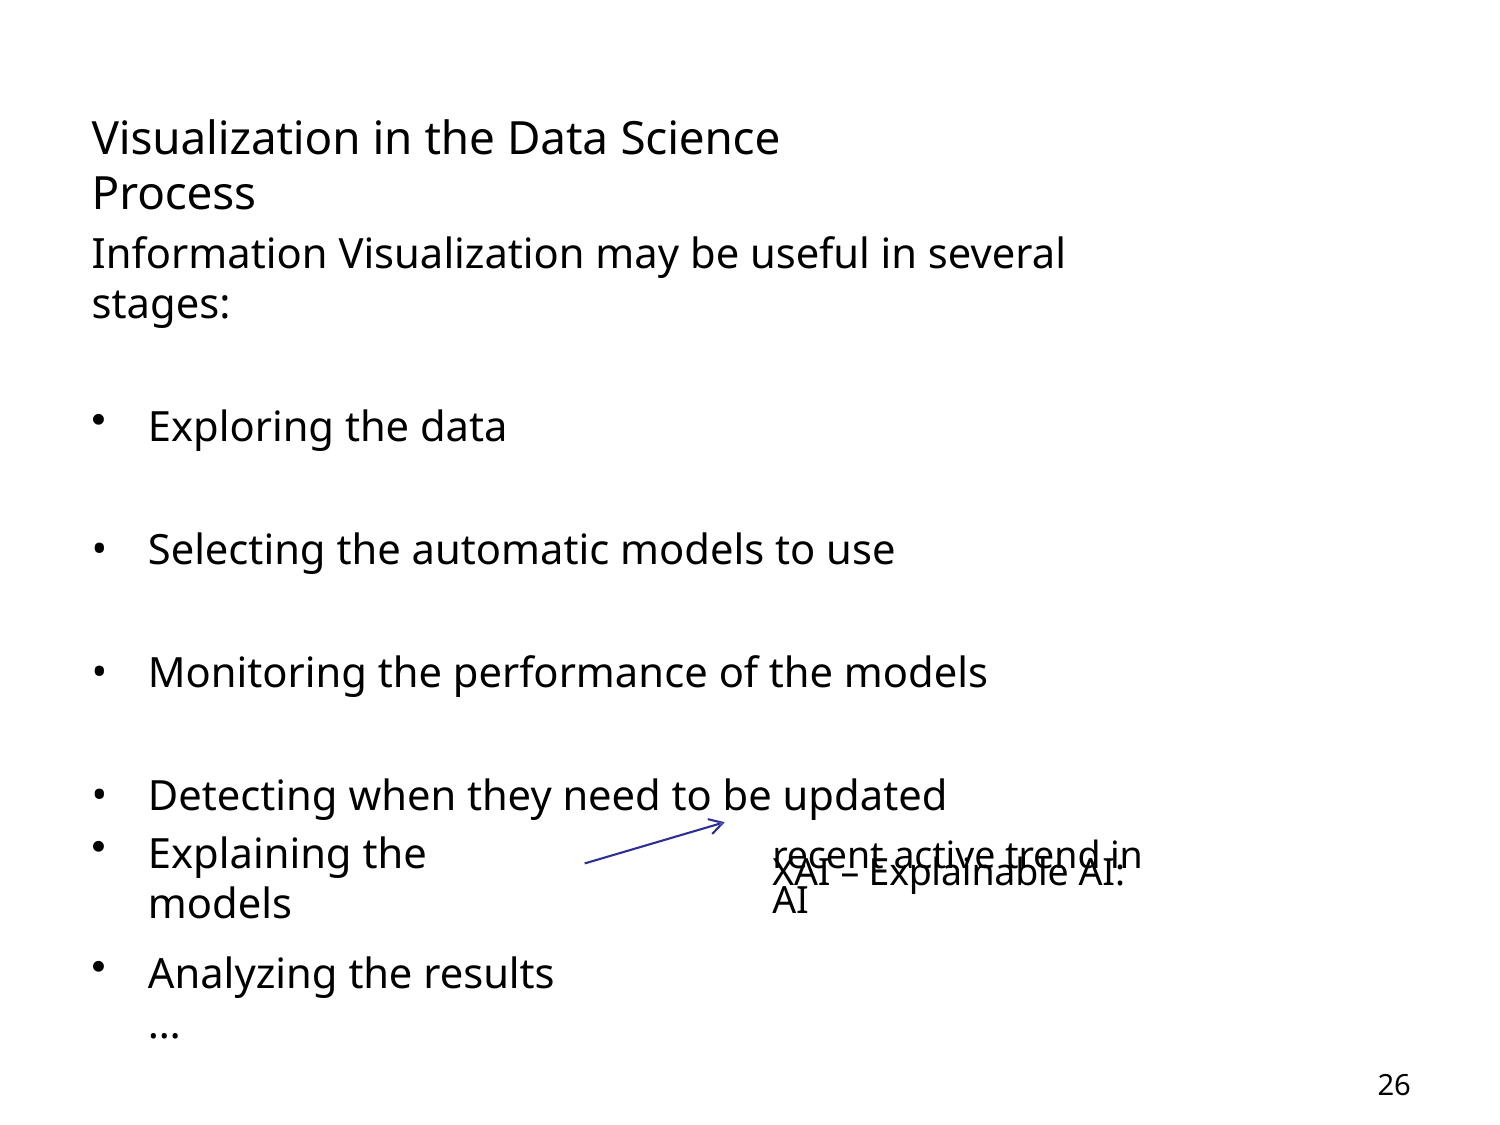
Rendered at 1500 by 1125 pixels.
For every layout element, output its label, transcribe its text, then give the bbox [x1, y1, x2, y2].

text_box Information Visualization may be useful in several stages: Exploring the data Selecting the automatic models to use Monitoring the performance of the models Detecting when they need to be updated XAI – Explainable AI: [89, 224, 1155, 894]
title Visualization in the Data Science Process [89, 106, 940, 224]
text_box recent active trend in AI [770, 829, 1167, 922]
text_box Analyzing the results … [89, 944, 588, 1047]
slide_number 26 [1371, 1058, 1417, 1125]
text_box Explaining the models [89, 894, 559, 927]
